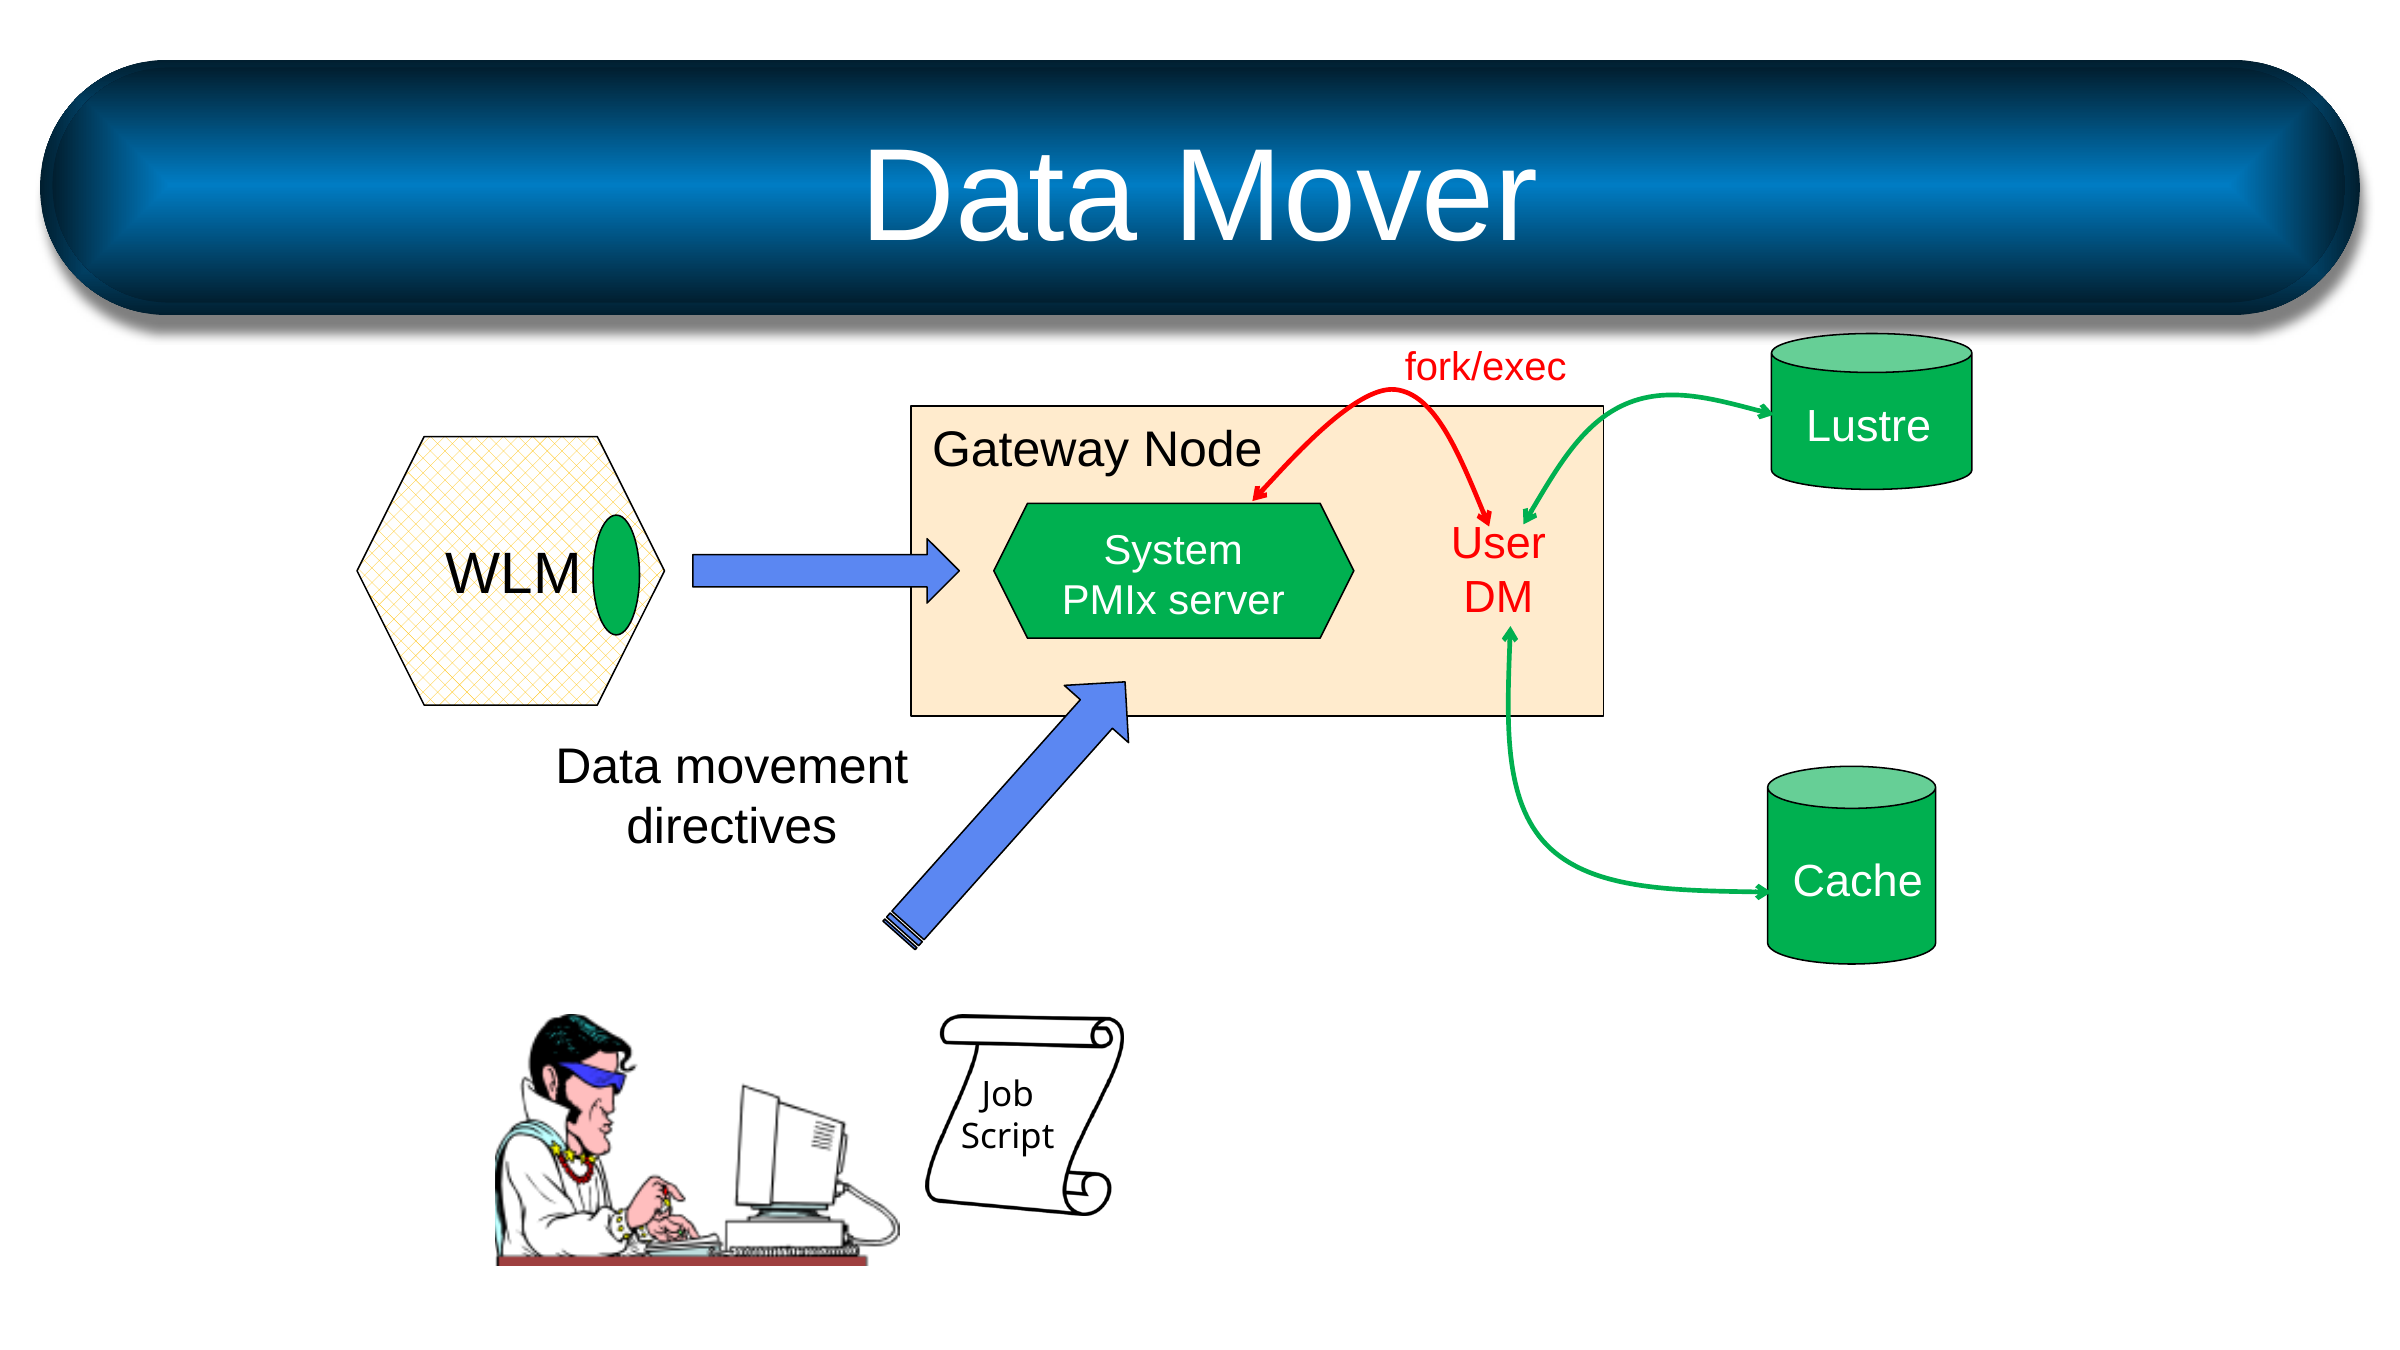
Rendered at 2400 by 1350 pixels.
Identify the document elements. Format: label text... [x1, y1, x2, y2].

text_box WLM [431, 527, 597, 613]
text_box Lustre [1791, 389, 1947, 459]
text_box fork/exec [1390, 333, 1582, 397]
text_box System PMIx server [1046, 515, 1300, 681]
picture [494, 1014, 901, 1266]
text_box Gateway Node [917, 409, 1278, 485]
text_box [1771, 333, 1972, 490]
text_box Cache [1777, 844, 1938, 914]
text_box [925, 1014, 1124, 1217]
text_box [1126, 509, 1510, 716]
text_box [593, 515, 640, 635]
text_box Data movement directives [451, 726, 1012, 862]
text_box [911, 406, 1349, 716]
text_box [882, 862, 994, 950]
text_box [1428, 406, 1604, 505]
text_box [1502, 626, 1772, 900]
text_box [1012, 681, 1129, 841]
text_box [993, 503, 1354, 639]
text_box [357, 436, 665, 706]
text_box [1515, 490, 1604, 716]
text_box User DM [1435, 505, 1561, 629]
text_box [1523, 394, 1774, 525]
title Data Mover [179, 75, 2221, 300]
text_box [1252, 389, 1481, 521]
text_box [692, 538, 960, 604]
text_box [1767, 766, 1936, 965]
